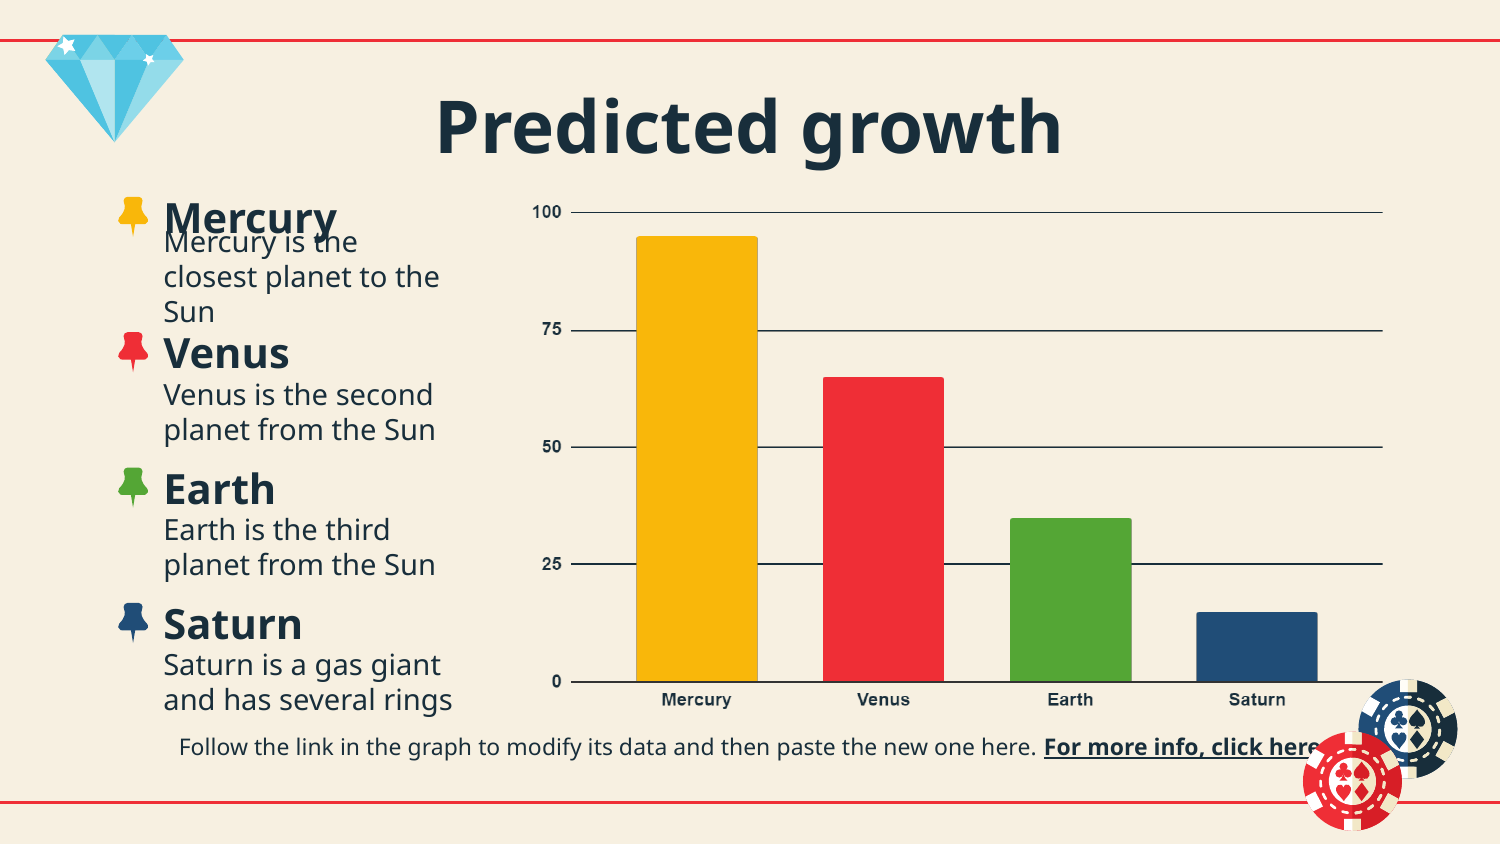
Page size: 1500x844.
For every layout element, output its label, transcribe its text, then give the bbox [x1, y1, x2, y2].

text_box [118, 196, 148, 237]
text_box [45, 34, 185, 143]
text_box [1302, 679, 1458, 832]
picture [525, 187, 1383, 712]
title Predicted growth [118, 77, 1382, 172]
text_box Follow the link in the graph to modify its data and then paste the new one here. For more info, click here [163, 728, 1297, 769]
text_box Venus is the second planet from the Sun [148, 381, 470, 441]
text_box Mercury [148, 187, 470, 246]
text_box Mercury is the closest planet to the Sun [148, 246, 470, 305]
text_box Earth is the third planet from the Sun [148, 516, 470, 576]
text_box Venus [148, 323, 470, 381]
text_box Earth [148, 458, 470, 516]
text_box [118, 602, 148, 644]
text_box [118, 467, 148, 508]
text_box Saturn [148, 593, 470, 652]
text_box Saturn is a gas giant and has several rings [148, 652, 470, 711]
text_box [118, 332, 148, 373]
